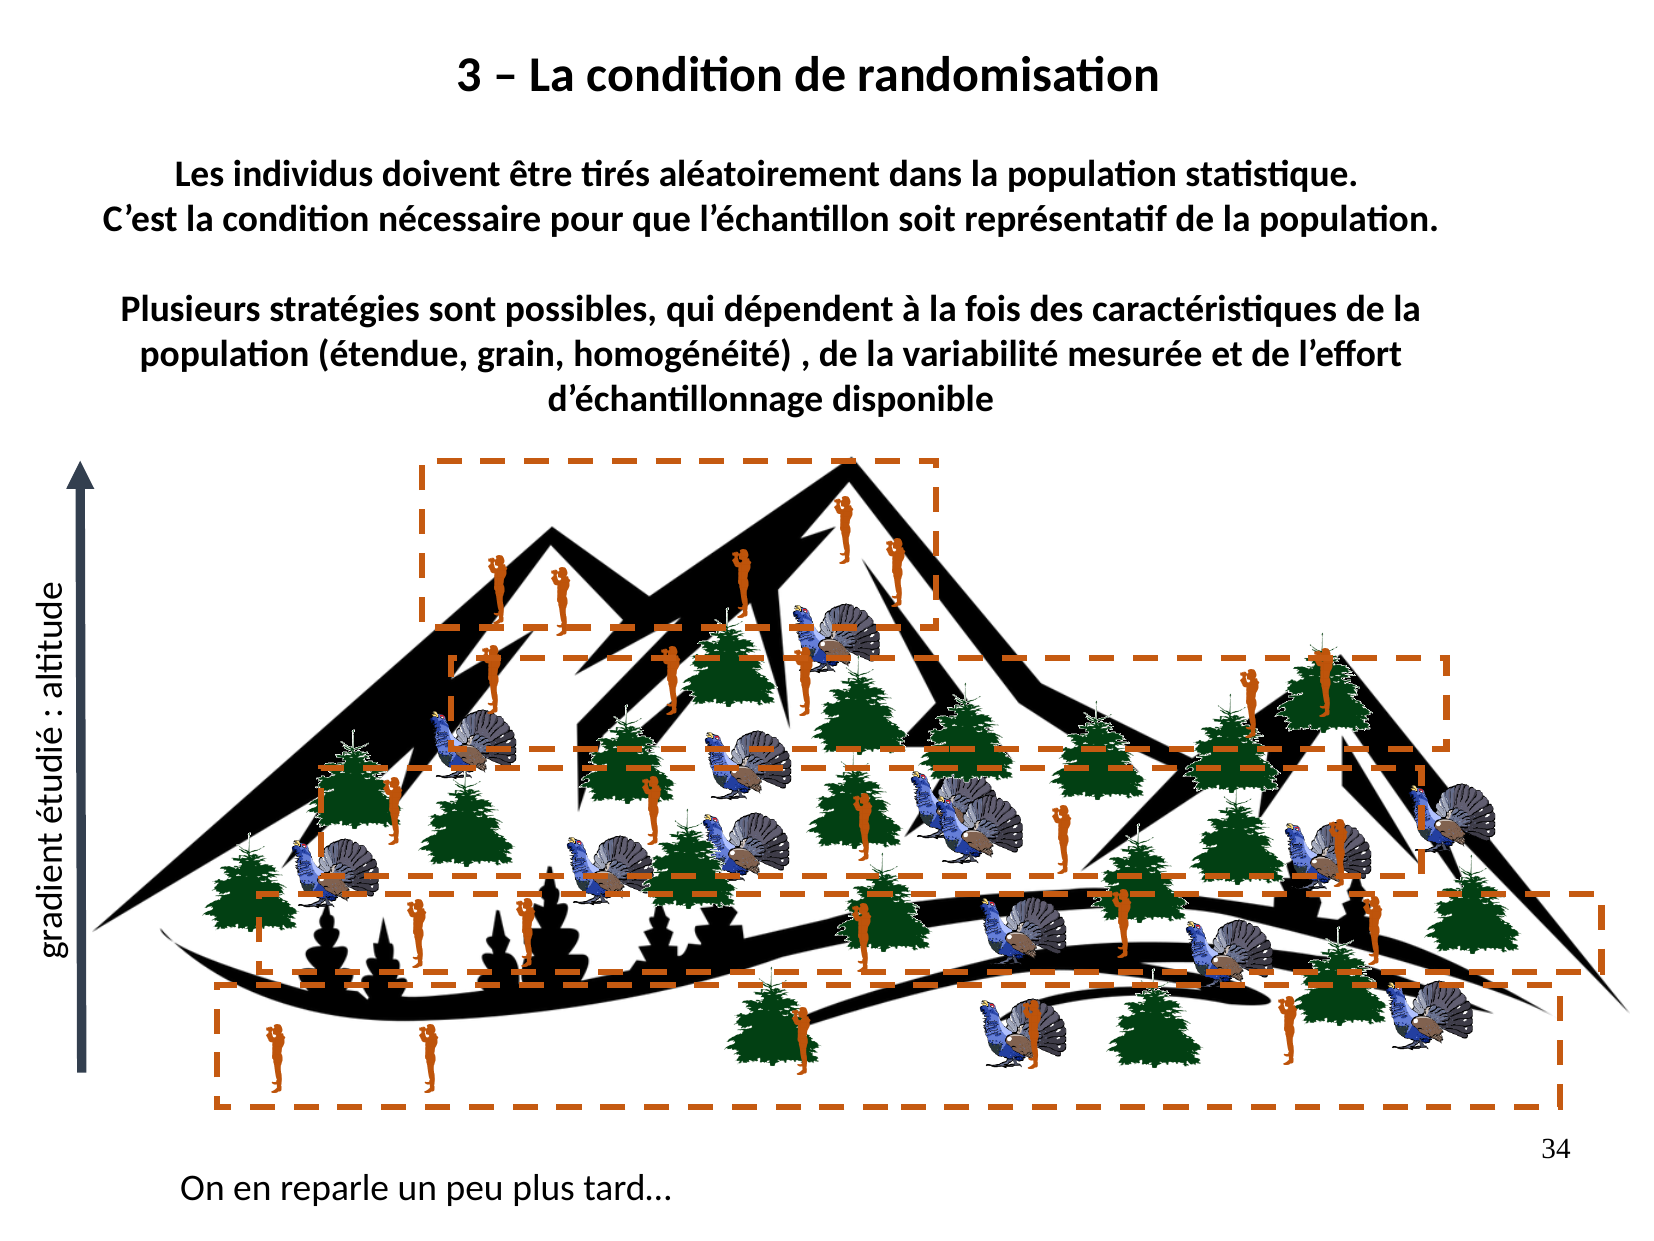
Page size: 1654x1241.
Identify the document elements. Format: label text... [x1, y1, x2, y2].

picture [92, 363, 1630, 1133]
text_box gradient étudié : altitude [16, 467, 77, 975]
text_box Les individus doivent être tirés aléatoirement dans la population statistique. C’est la condition nécessaire pour que l’échantillon soit représentatif de la population. Plusieurs stratégies sont possibles, qui dépendent à la fois des caractéristiques de la population (étendue, grain, homogénéité) , de la variabilité mesurée et de l’effort d’échantillonnage disponible [69, 141, 1473, 427]
text_box 3 – La condition de randomisation [126, 34, 1491, 110]
text_box On en reparle un peu plus tard… [165, 1155, 1032, 1215]
slide_number 34 [1185, 1133, 1571, 1216]
